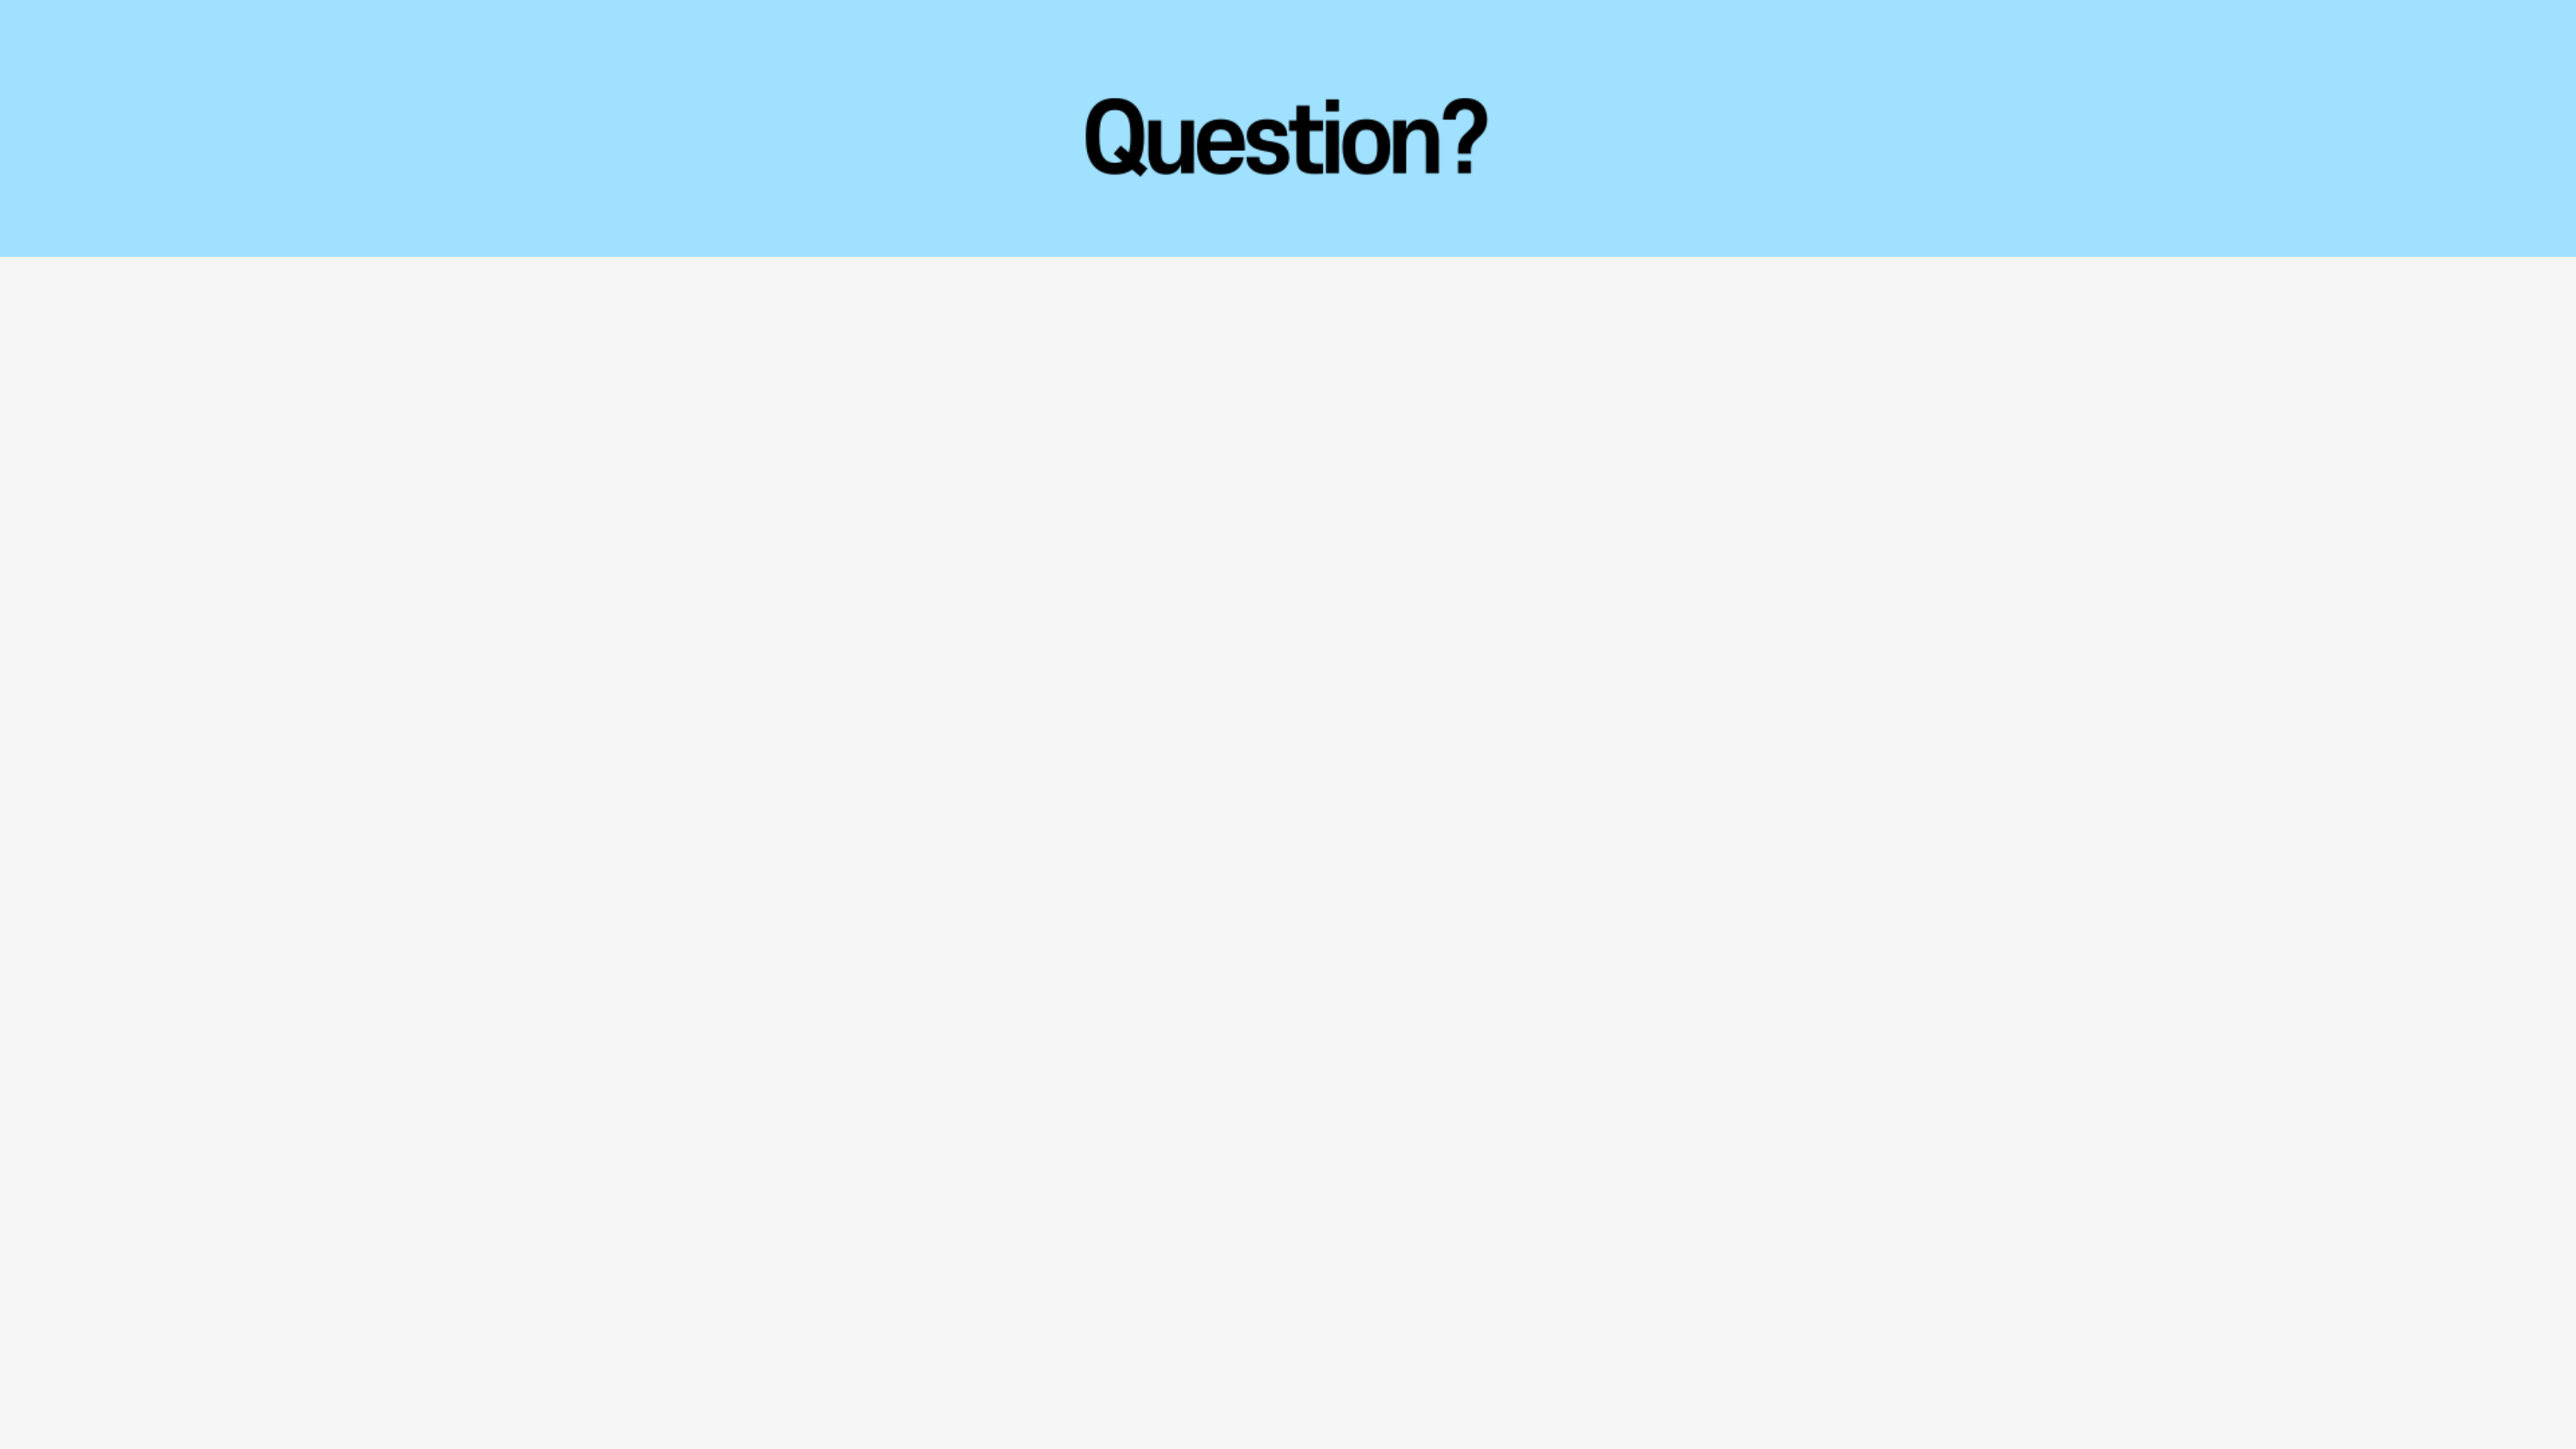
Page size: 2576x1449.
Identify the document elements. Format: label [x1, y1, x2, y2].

picture [401, 56, 1535, 225]
text_box [0, 0, 2576, 257]
